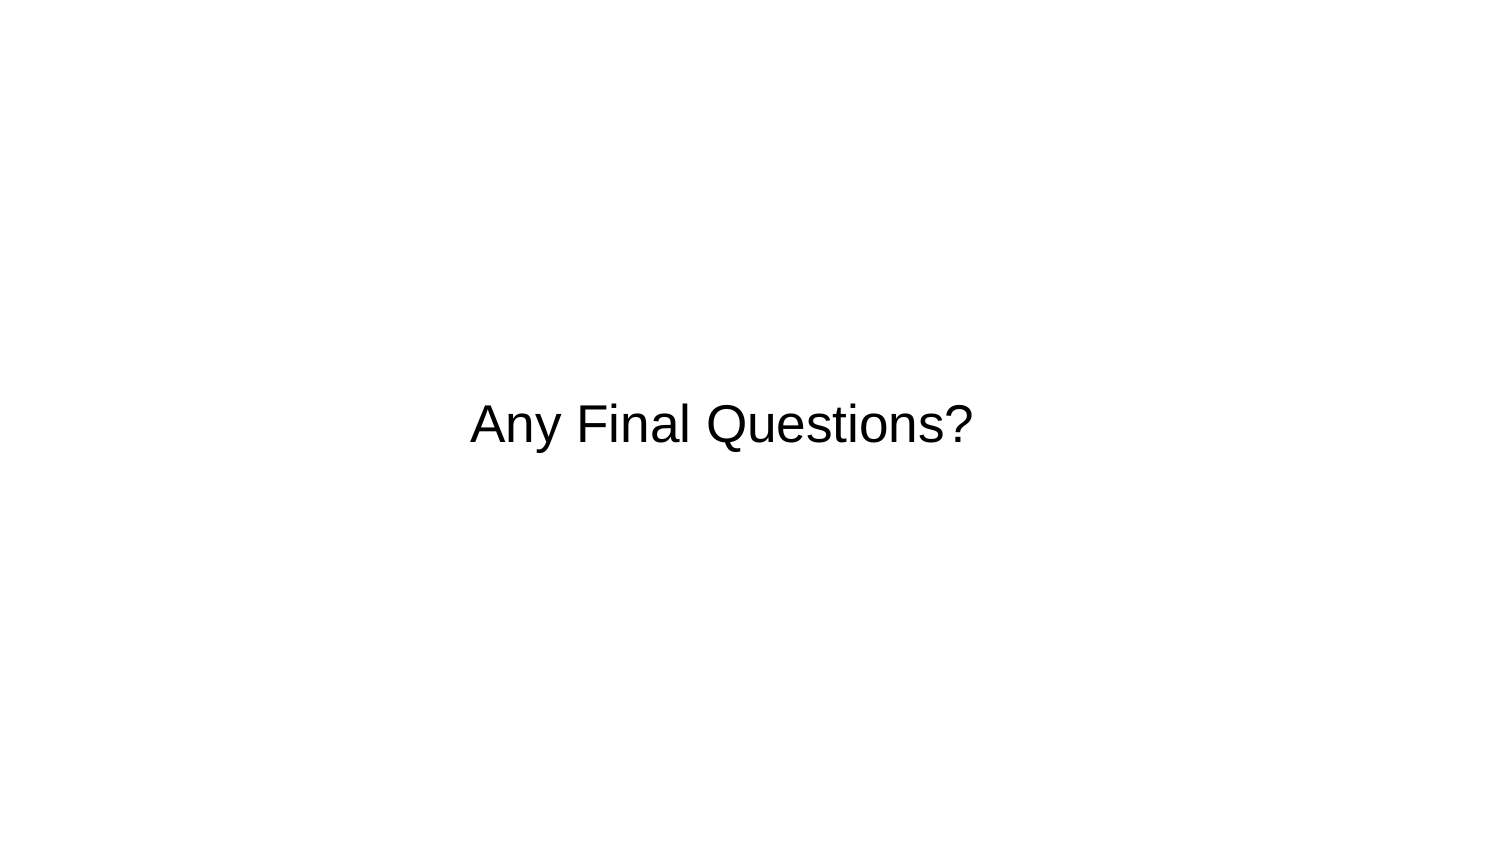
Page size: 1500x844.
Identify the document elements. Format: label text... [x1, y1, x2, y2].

title Any Final Questions? [455, 374, 1045, 469]
